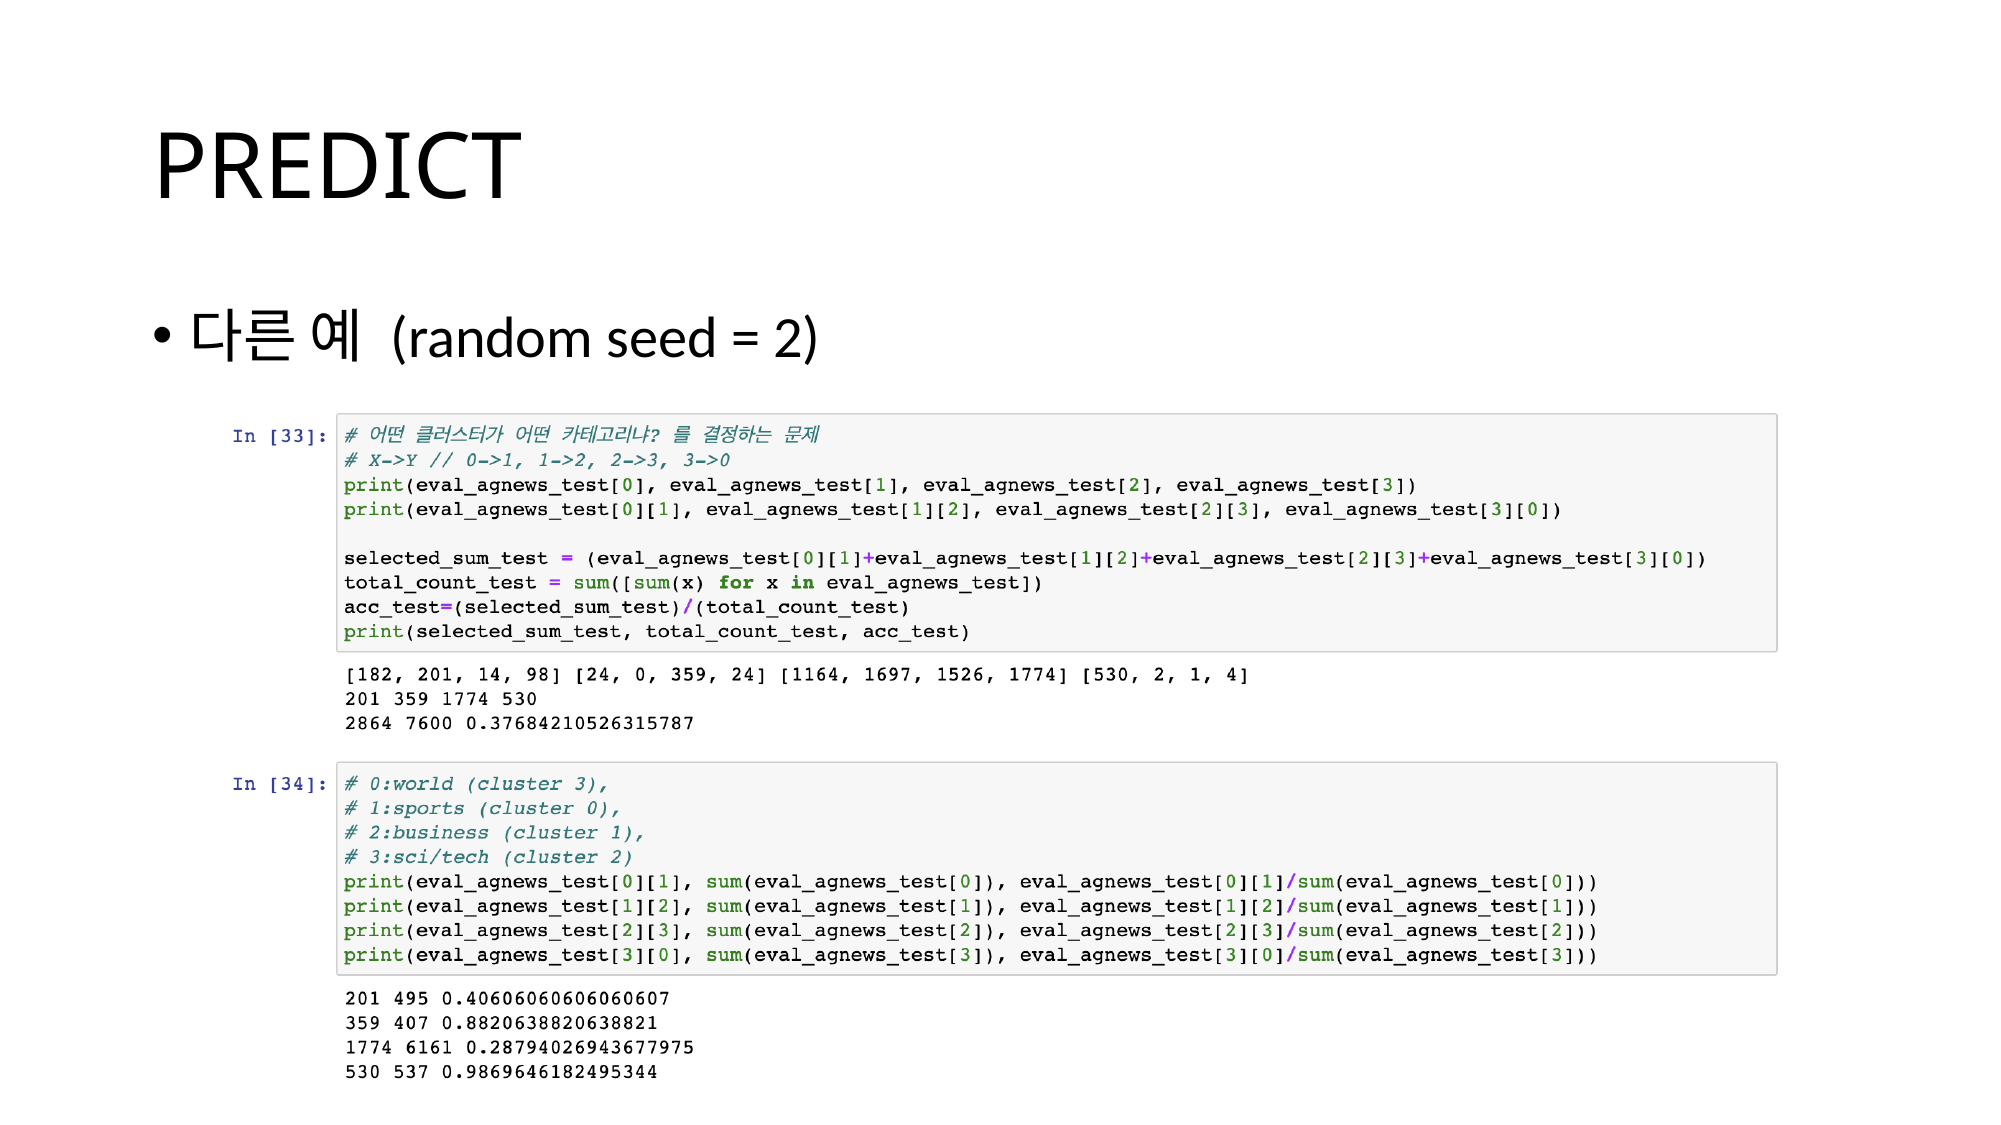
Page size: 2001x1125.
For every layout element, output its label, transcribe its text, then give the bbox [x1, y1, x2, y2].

title PREDICT [137, 59, 1863, 278]
text_box 다른 예 (random seed = 2) [137, 299, 1863, 1014]
picture [213, 407, 1786, 1094]
